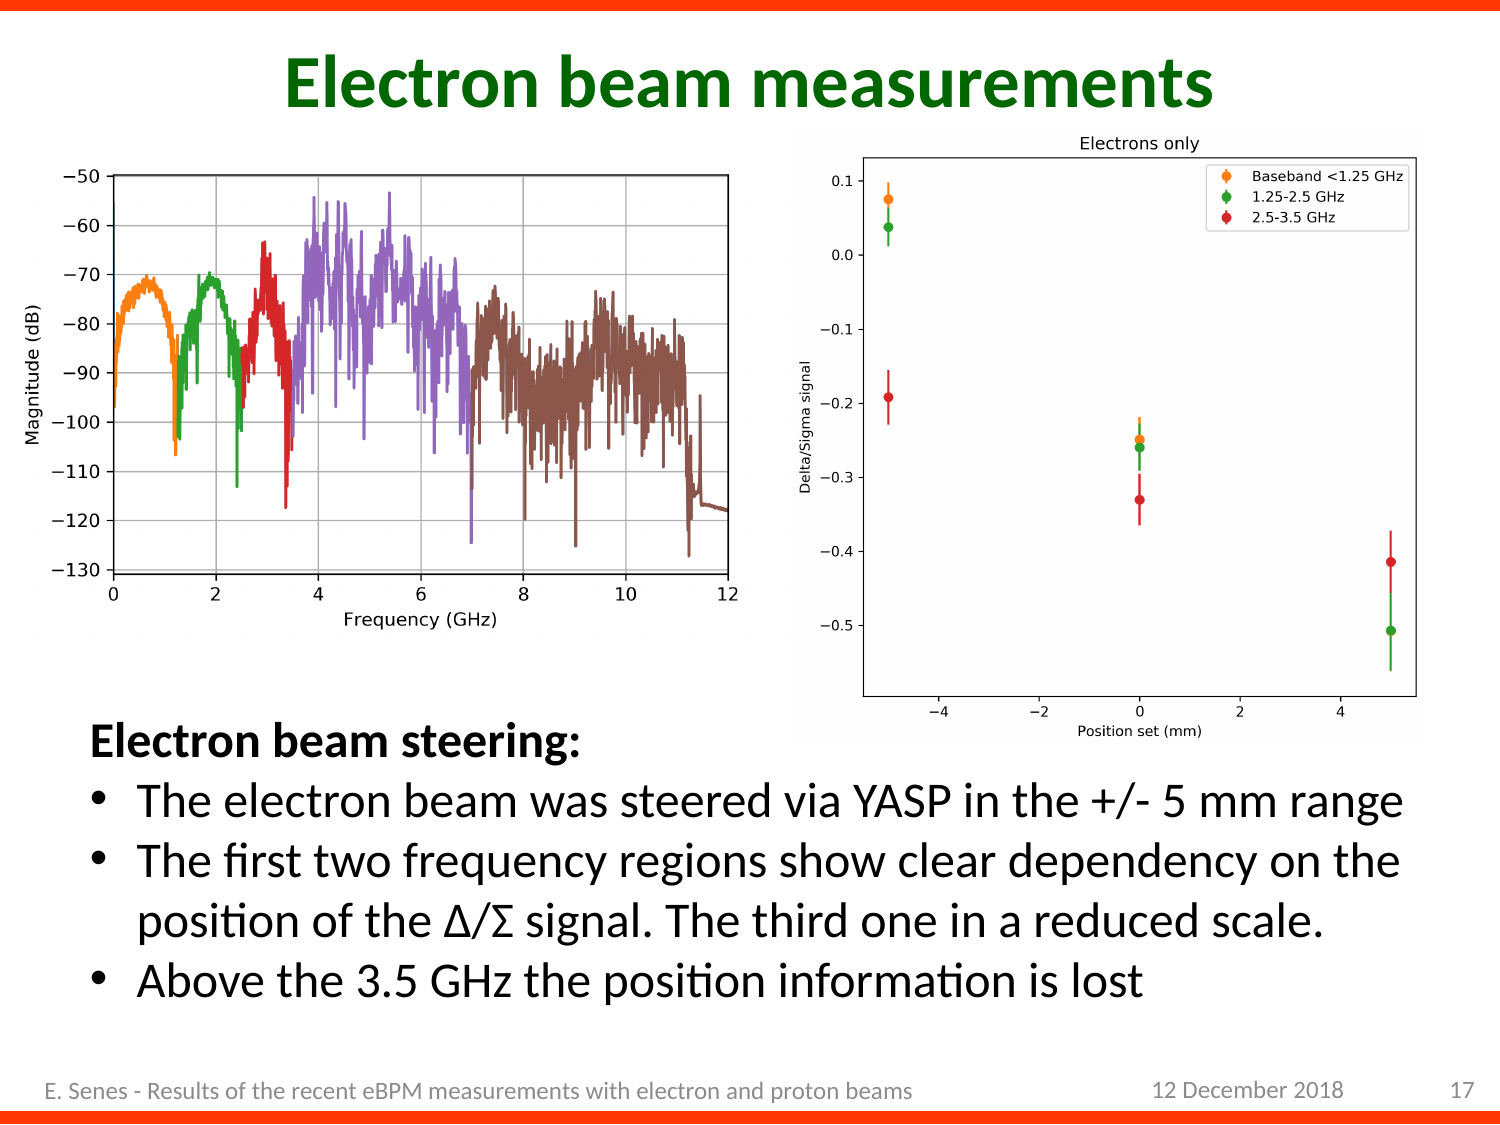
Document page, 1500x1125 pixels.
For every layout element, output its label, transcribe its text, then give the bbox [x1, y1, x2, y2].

picture [14, 130, 1426, 746]
slide_number 16 [1376, 1058, 1490, 1119]
text_box Electron beam steering: The electron beam was steered via YASP in the +/- 5 mm range The first two frequency regions show clear dependency on the position of the Δ/Σ signal. The third one in a reduced scale. Above the 3.5 GHz the position information is lost [74, 700, 1453, 1015]
footer E. Senes - Results of the recent eBPM measurements with electron and proton beams [29, 1059, 994, 1120]
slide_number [1009, 1058, 1360, 1119]
title Electron beam measurements [75, 19, 1425, 137]
